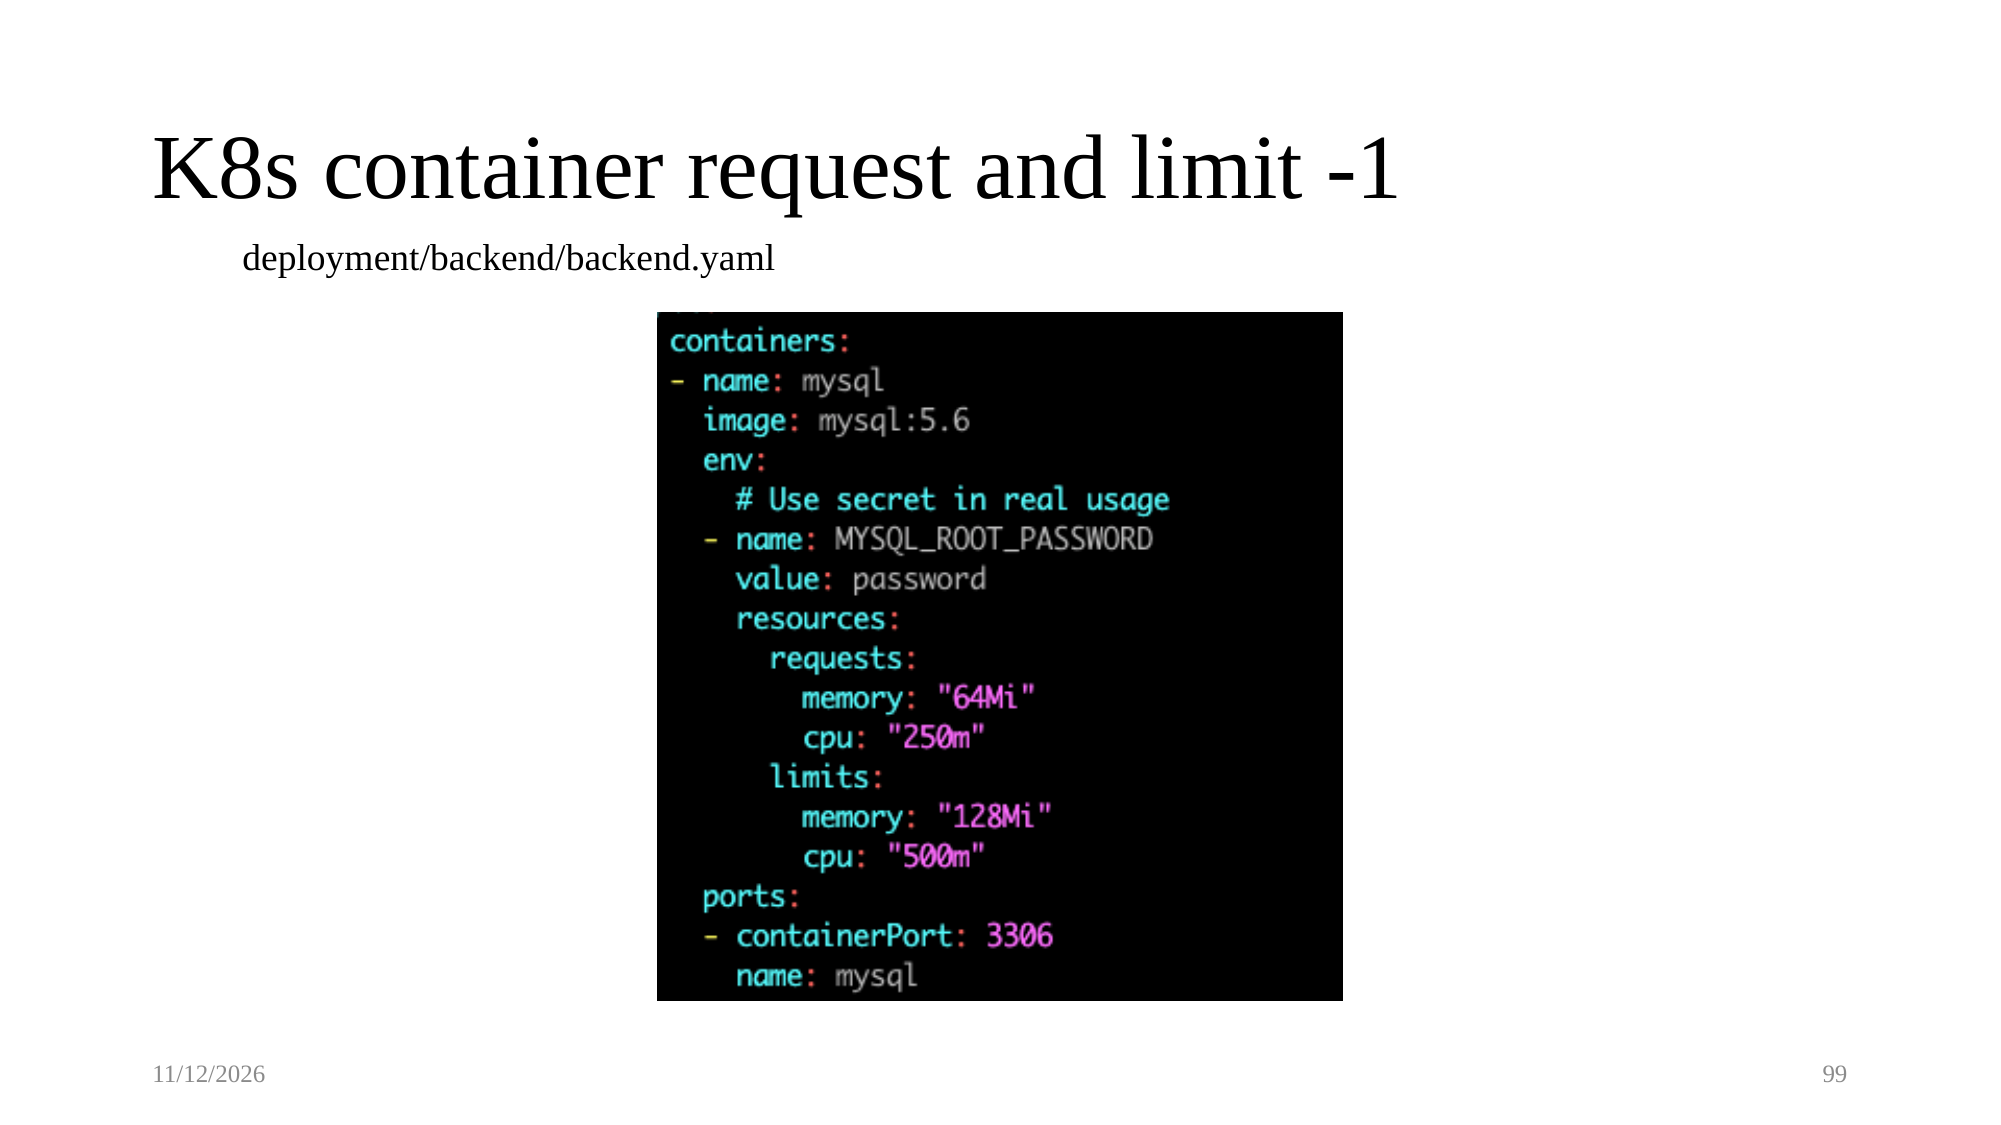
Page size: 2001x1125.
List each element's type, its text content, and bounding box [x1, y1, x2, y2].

title K8s container request and limit -1 [137, 59, 1863, 278]
slide_number 99 [1412, 1042, 1863, 1103]
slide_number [137, 1042, 588, 1103]
text_box deployment/backend/backend.yaml [227, 225, 1604, 286]
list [657, 312, 1343, 1001]
